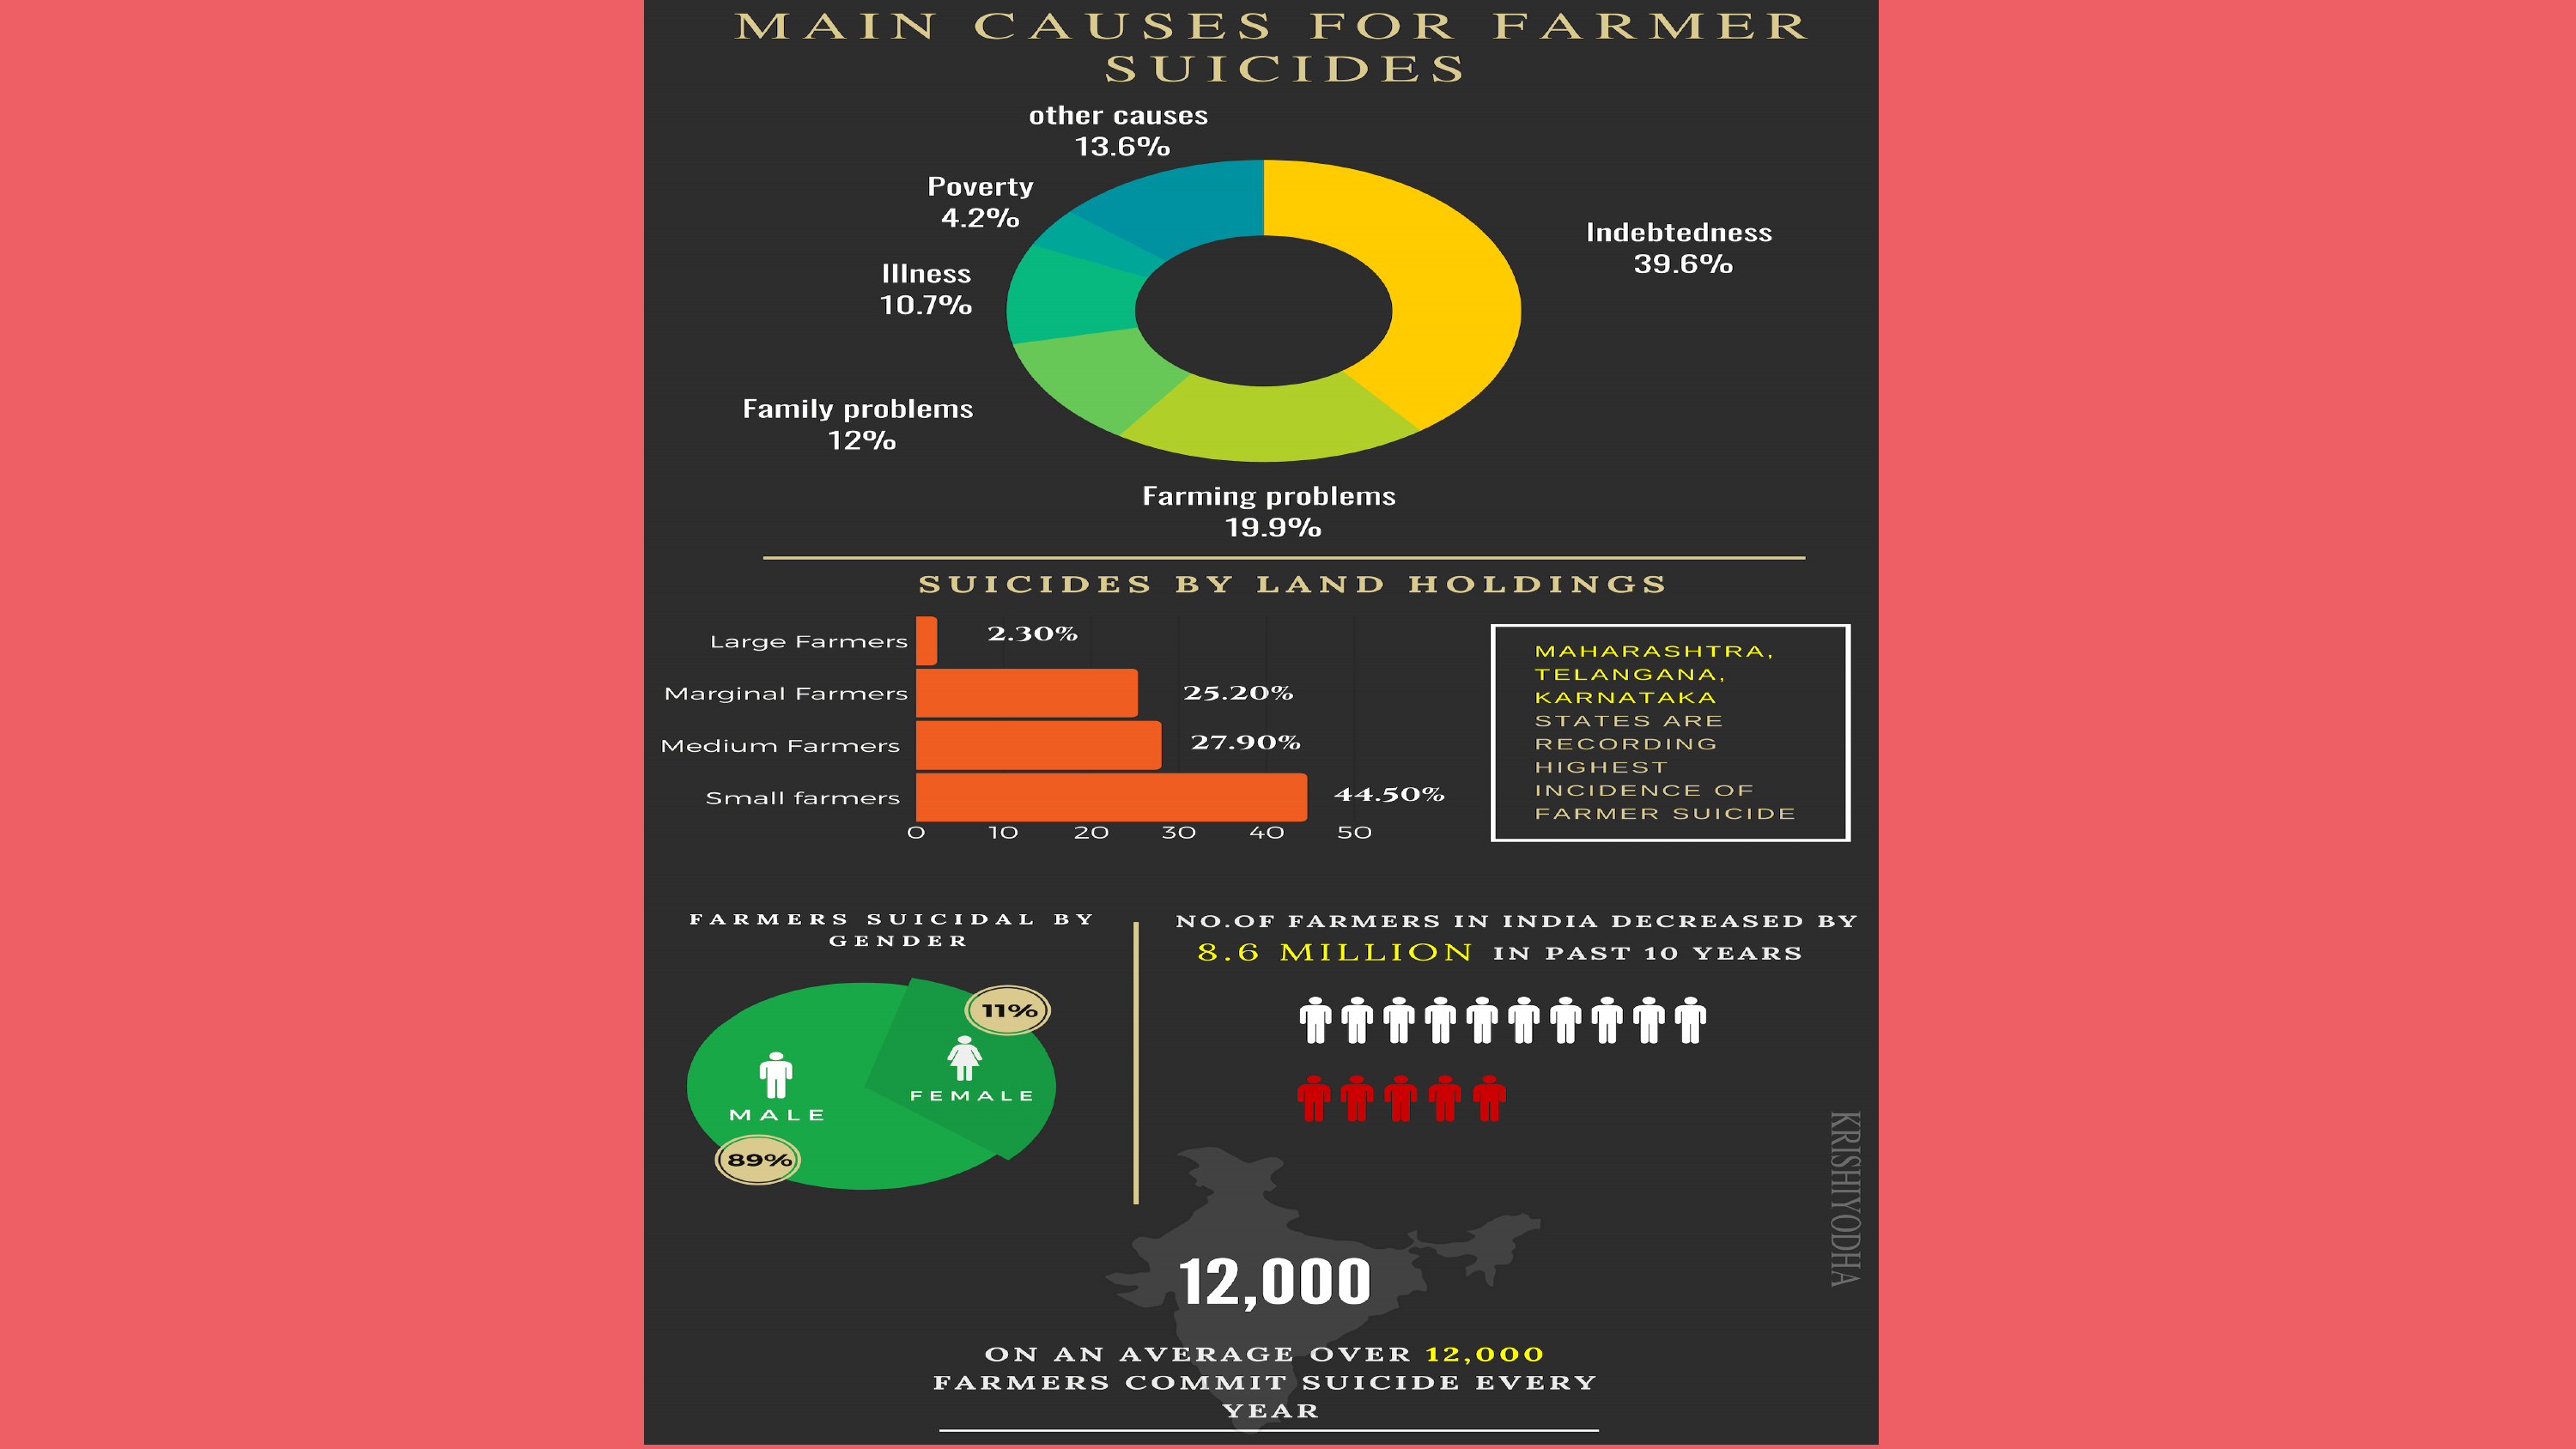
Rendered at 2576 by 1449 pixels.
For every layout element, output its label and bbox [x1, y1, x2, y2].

picture [643, 0, 1879, 1445]
